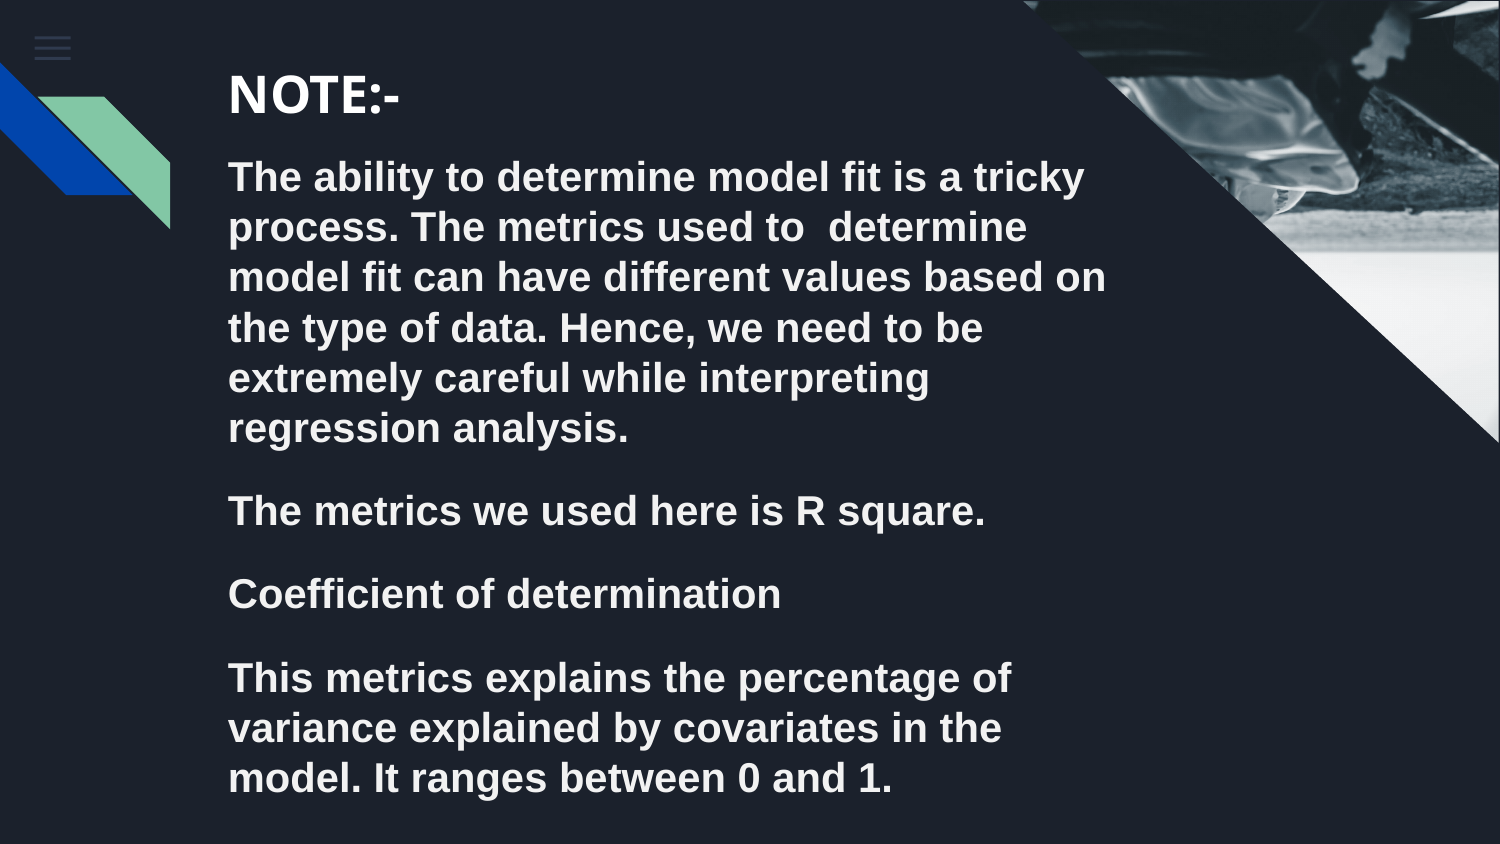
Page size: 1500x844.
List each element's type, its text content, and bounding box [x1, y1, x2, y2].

picture [1022, 0, 1499, 443]
list The ability to determine model fit is a tricky process. The metrics used to determine model fit can have different values based on the type of data. Hence, we need to be extremely careful while interpreting regression analysis. The metrics we used here is R square. Coefficient of determination This metrics explains the percentage of variance explained by covariates in the model. It ranges between 0 and 1. [212, 135, 1134, 783]
title NOTE:- [212, 37, 977, 135]
